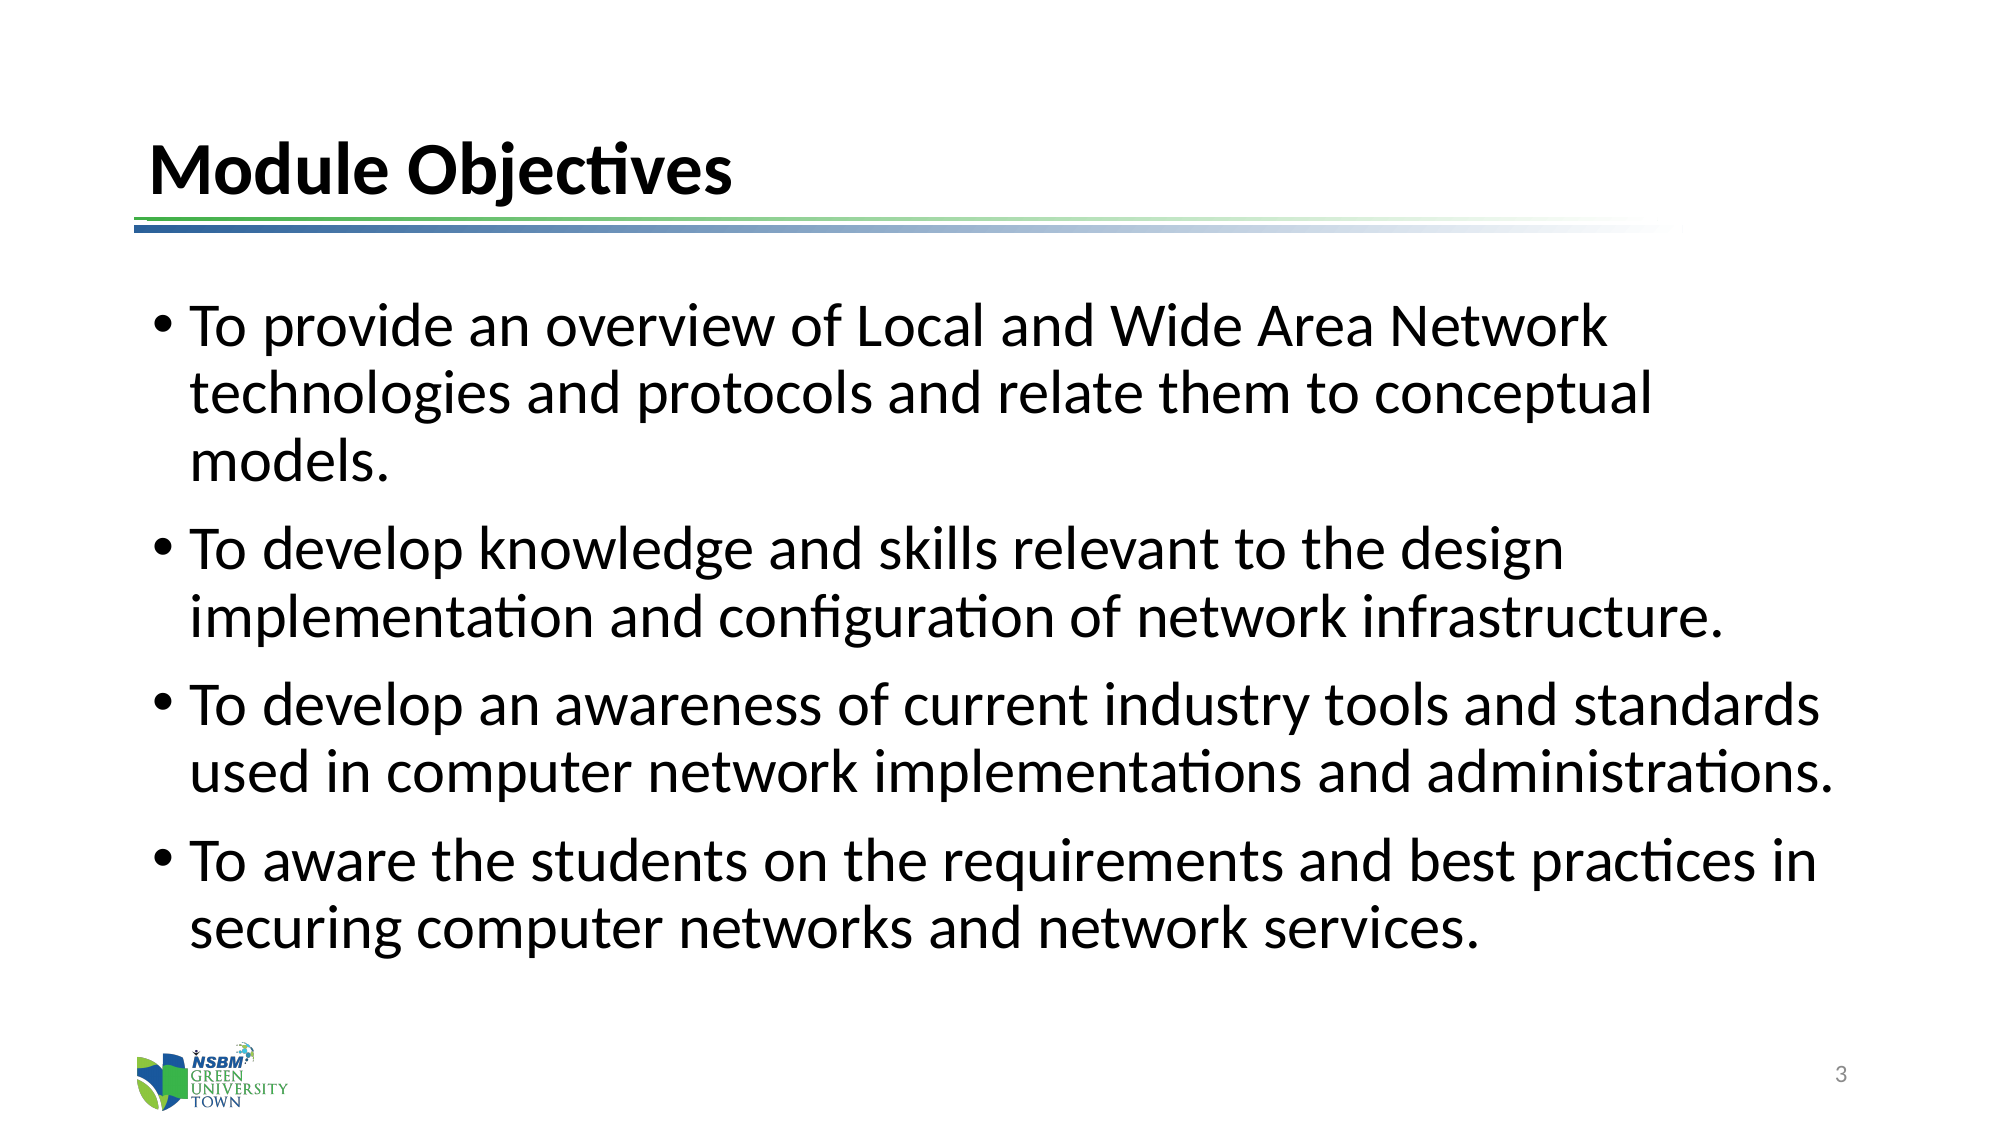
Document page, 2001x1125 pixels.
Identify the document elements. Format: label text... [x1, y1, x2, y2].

slide_number 3 [1412, 1042, 1863, 1103]
picture [137, 1042, 288, 1111]
title Module Objectives [133, 85, 1859, 256]
list To provide an overview of Local and Wide Area Network technologies and protocols and relate them to conceptual models. To develop knowledge and skills relevant to the design implementation and configuration of network infrastructure. To develop an awareness of current industry tools and standards used in computer network implementations and administrations. To aware the students on the requirements and best practices in securing computer networks and network services. [137, 285, 1863, 999]
